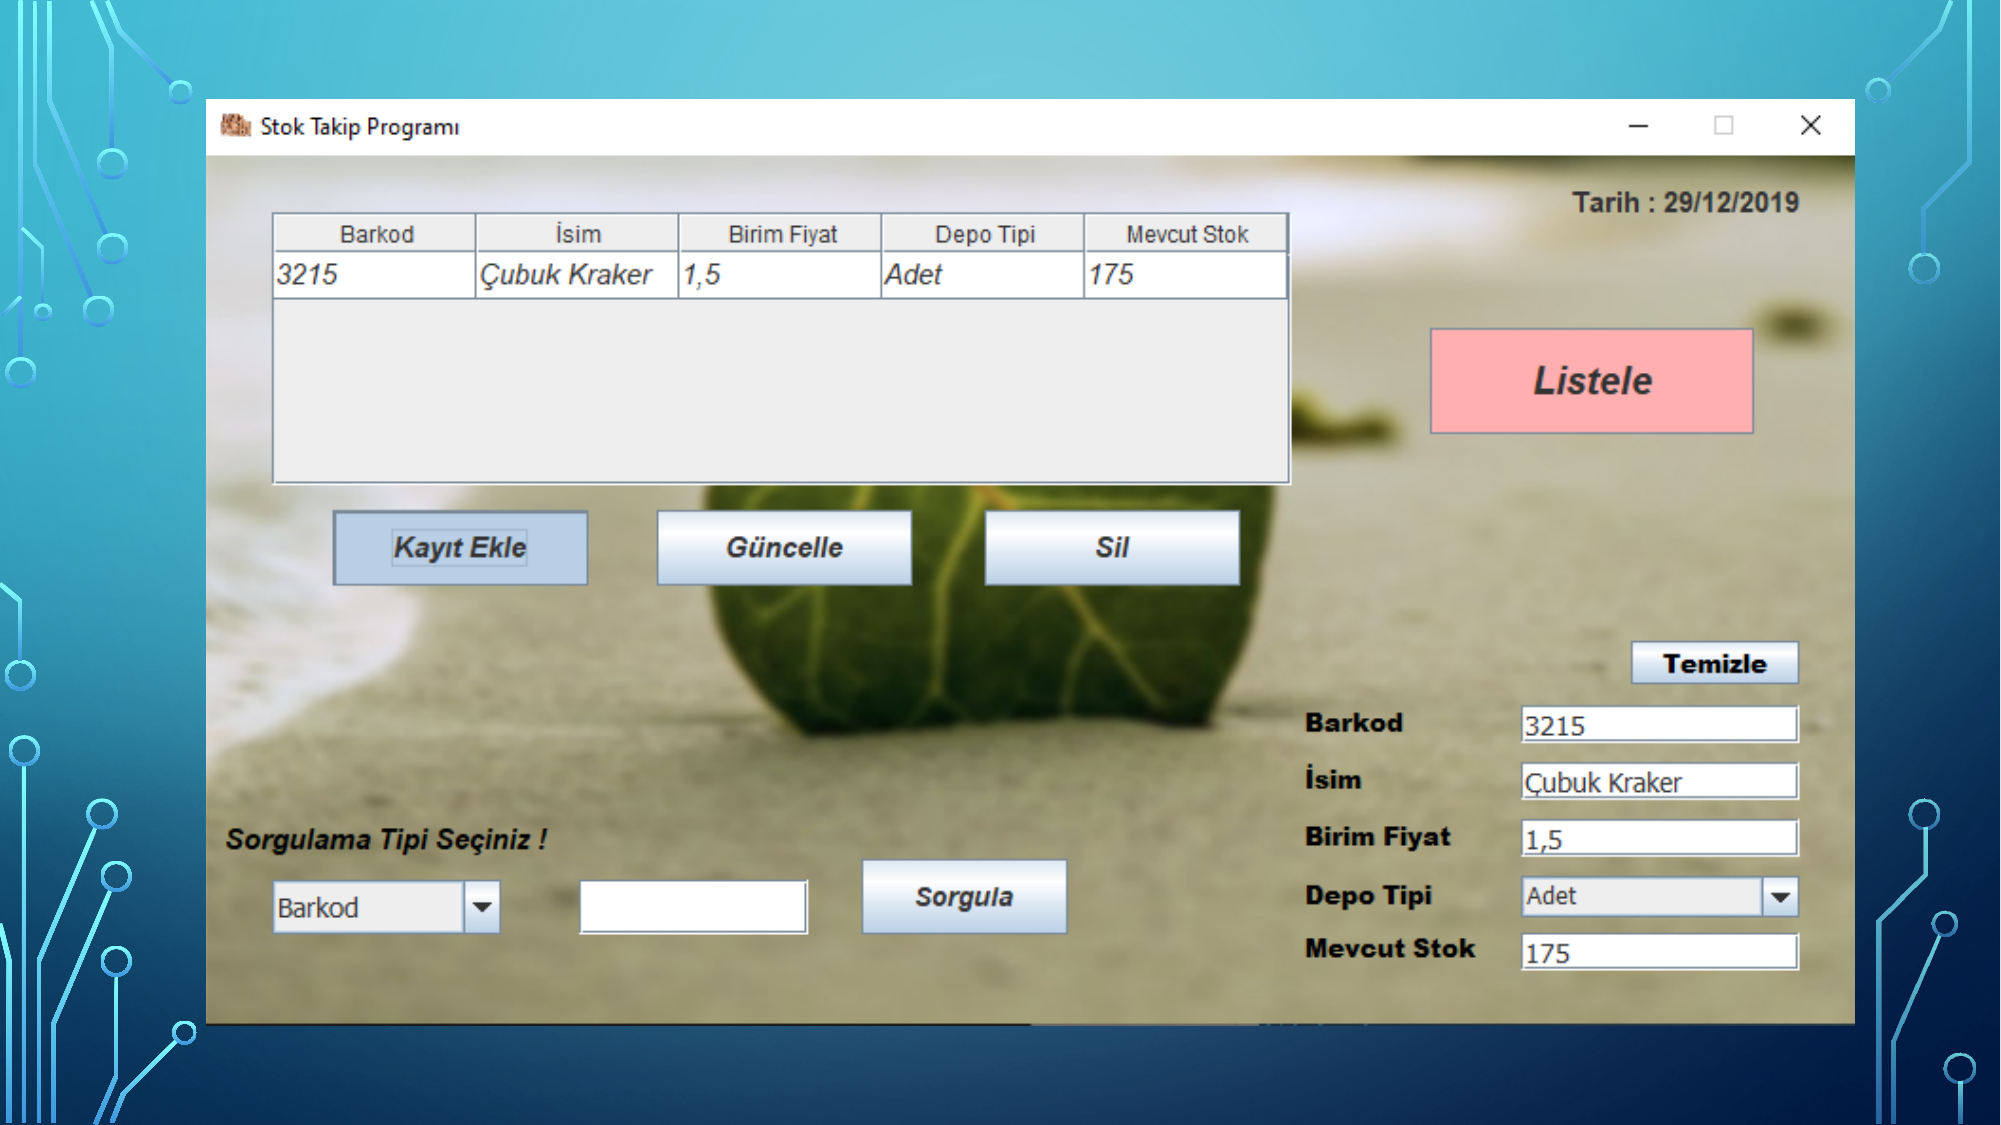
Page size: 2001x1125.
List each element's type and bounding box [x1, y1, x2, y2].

picture [206, 98, 1855, 1026]
